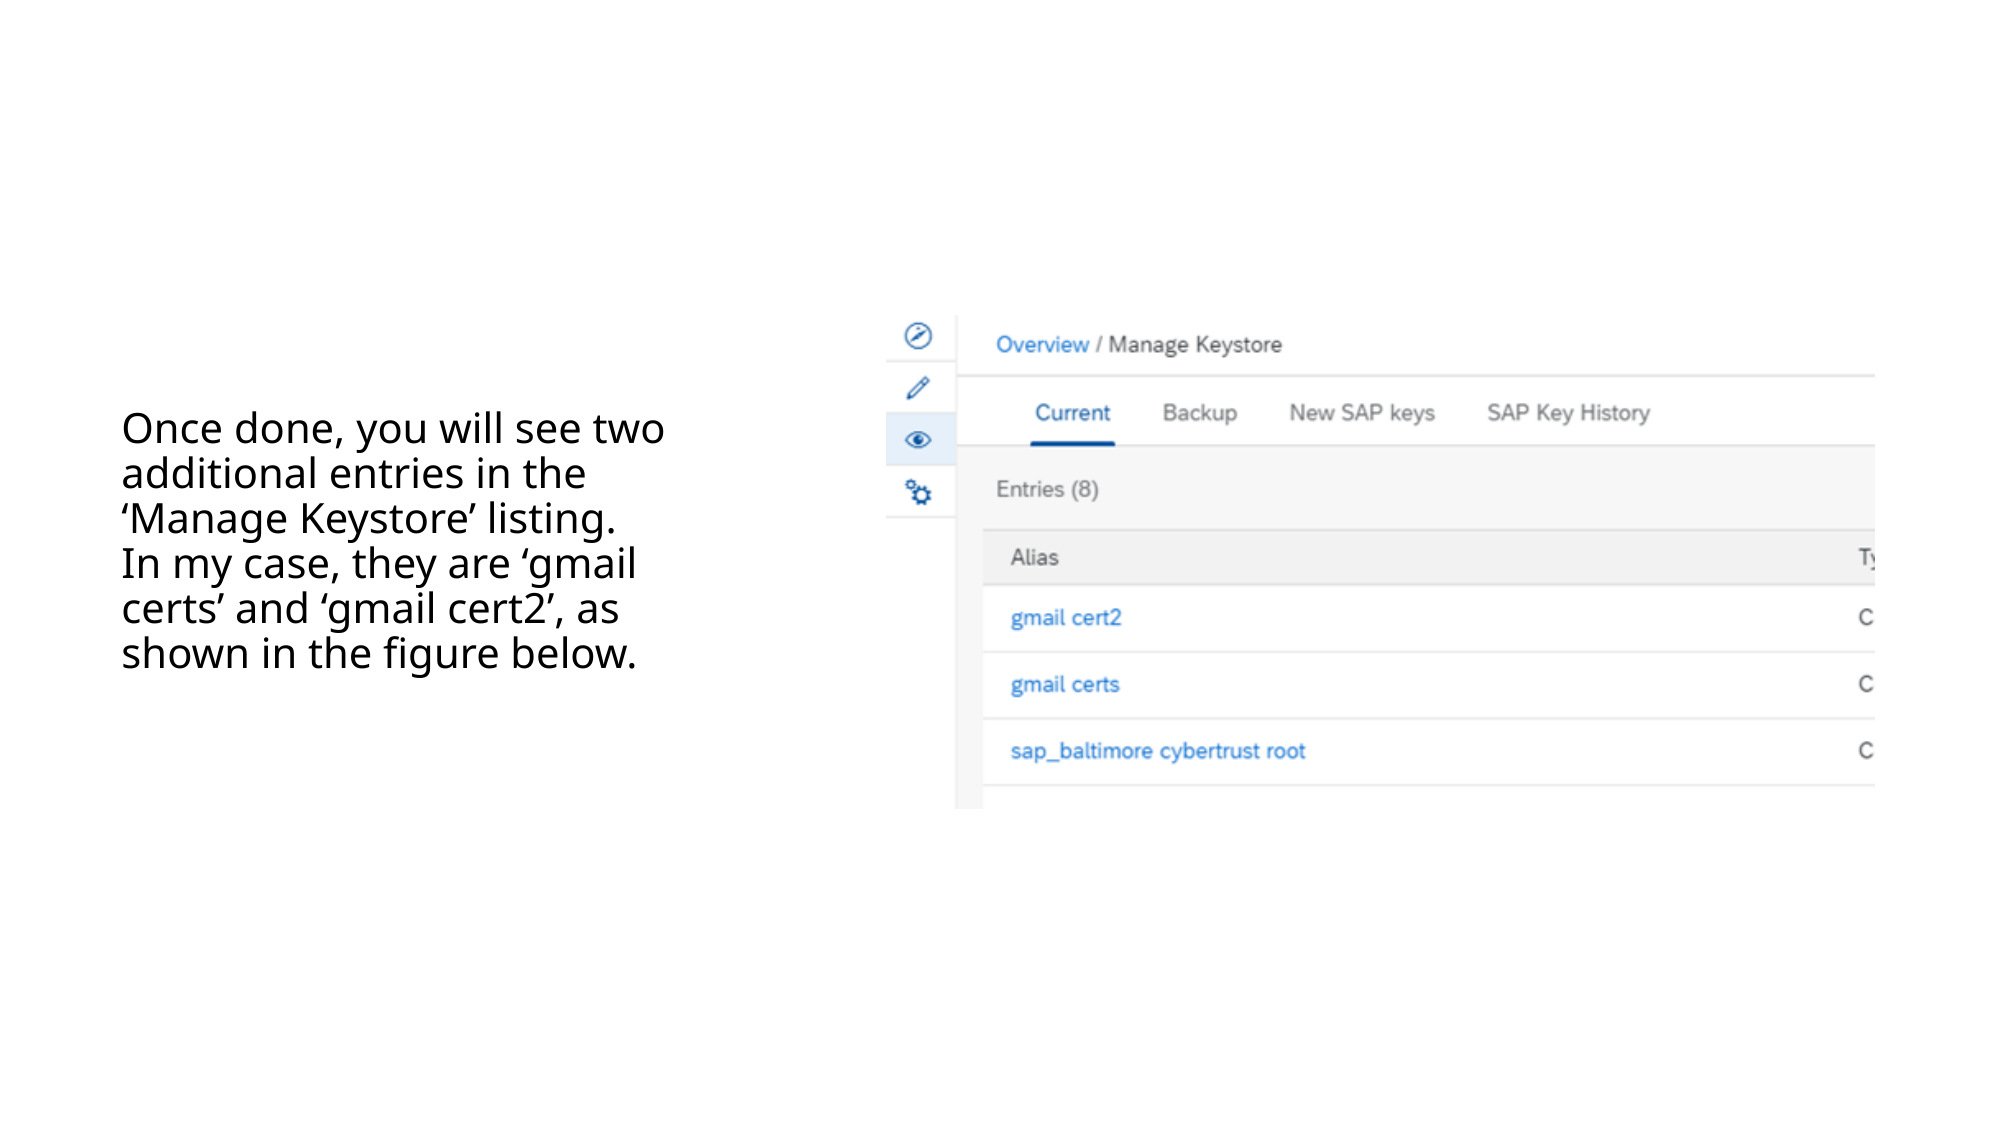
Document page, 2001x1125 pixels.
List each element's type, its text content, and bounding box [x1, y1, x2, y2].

picture [886, 315, 1875, 809]
list Once done, you will see two additional entries in the ‘Manage Keystore’ listing. In my case, they are ‘gmail certs’ and ‘gmail cert2’, as shown in the figure below. [106, 399, 682, 1021]
